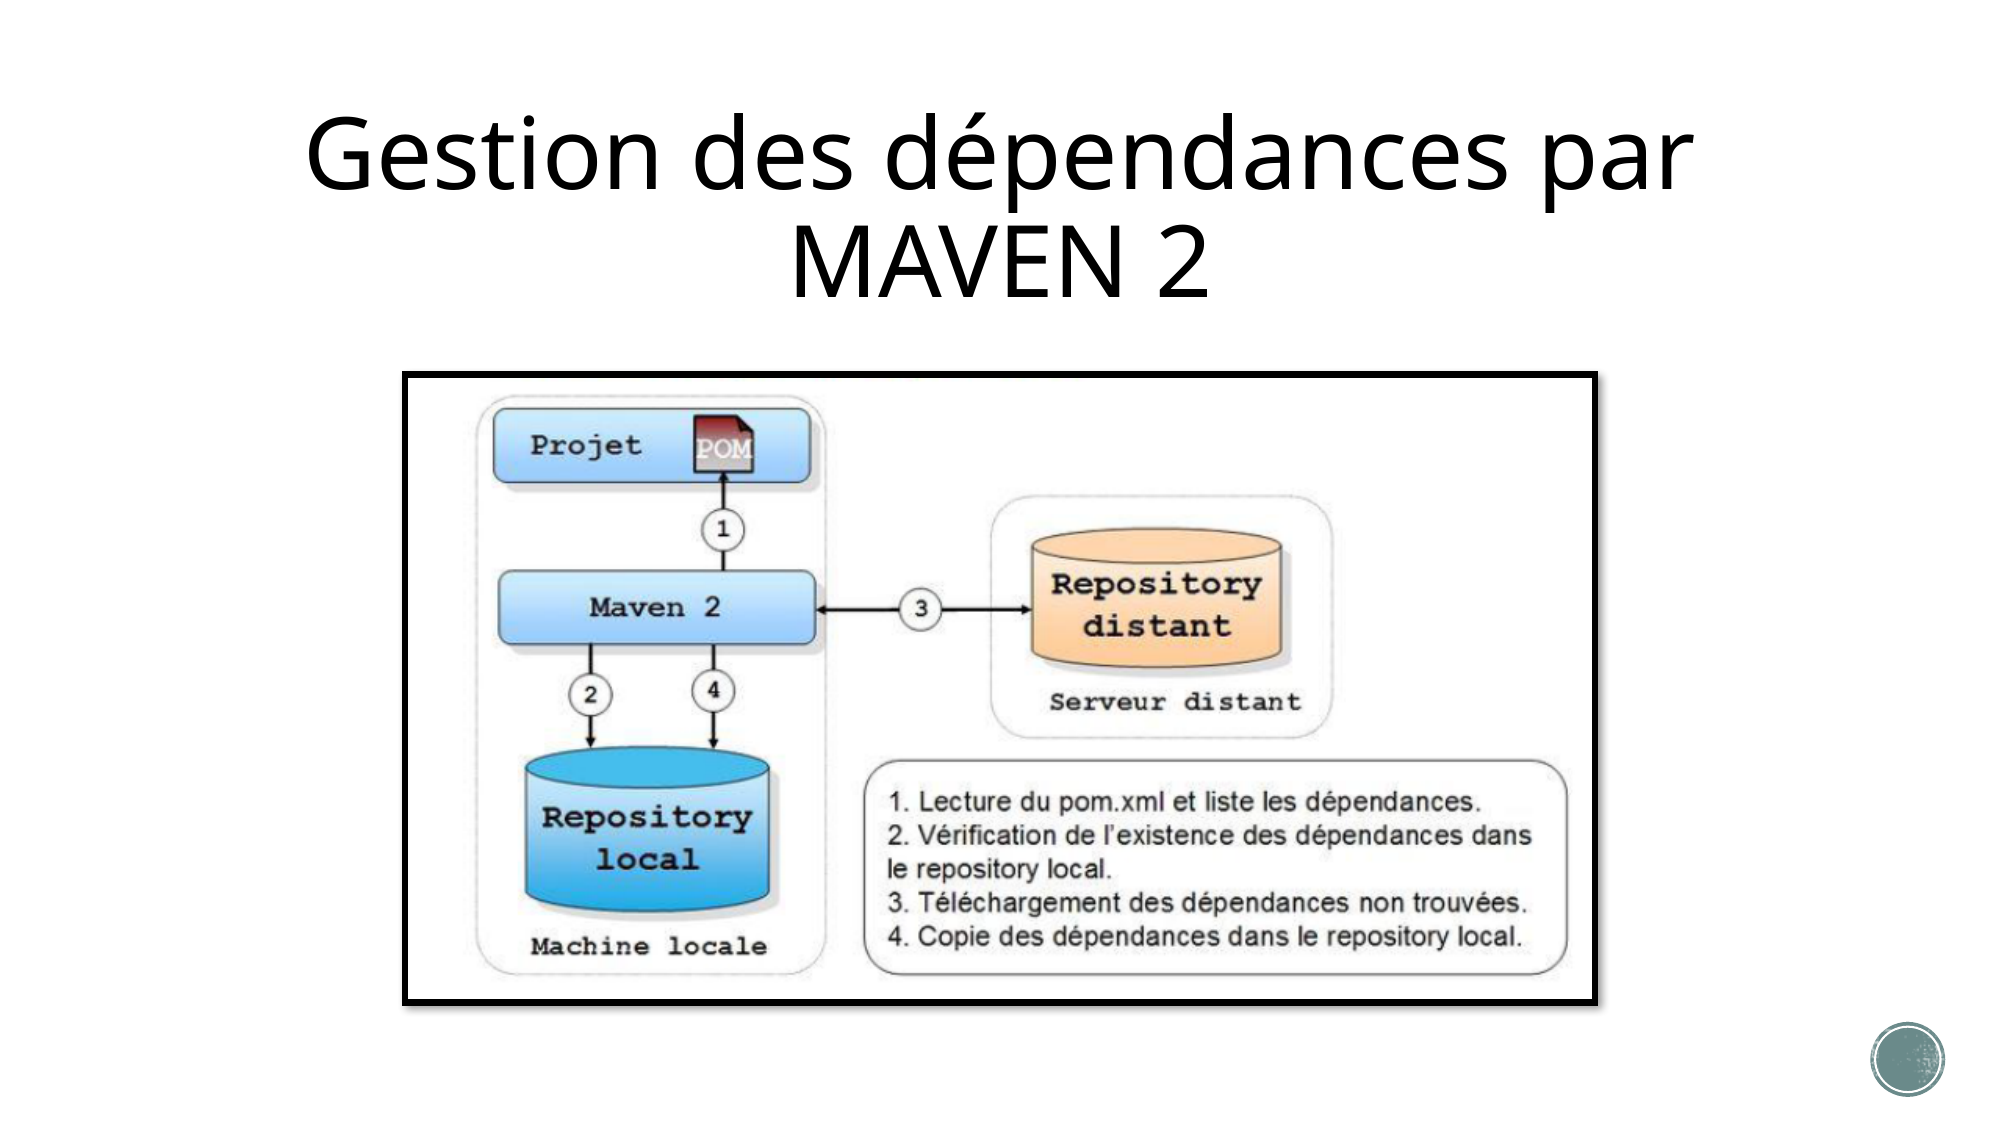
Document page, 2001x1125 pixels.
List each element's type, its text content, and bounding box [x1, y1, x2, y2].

picture [408, 378, 1593, 1000]
title Gestion des dépendances par MAVEN 2 [175, 79, 1826, 344]
